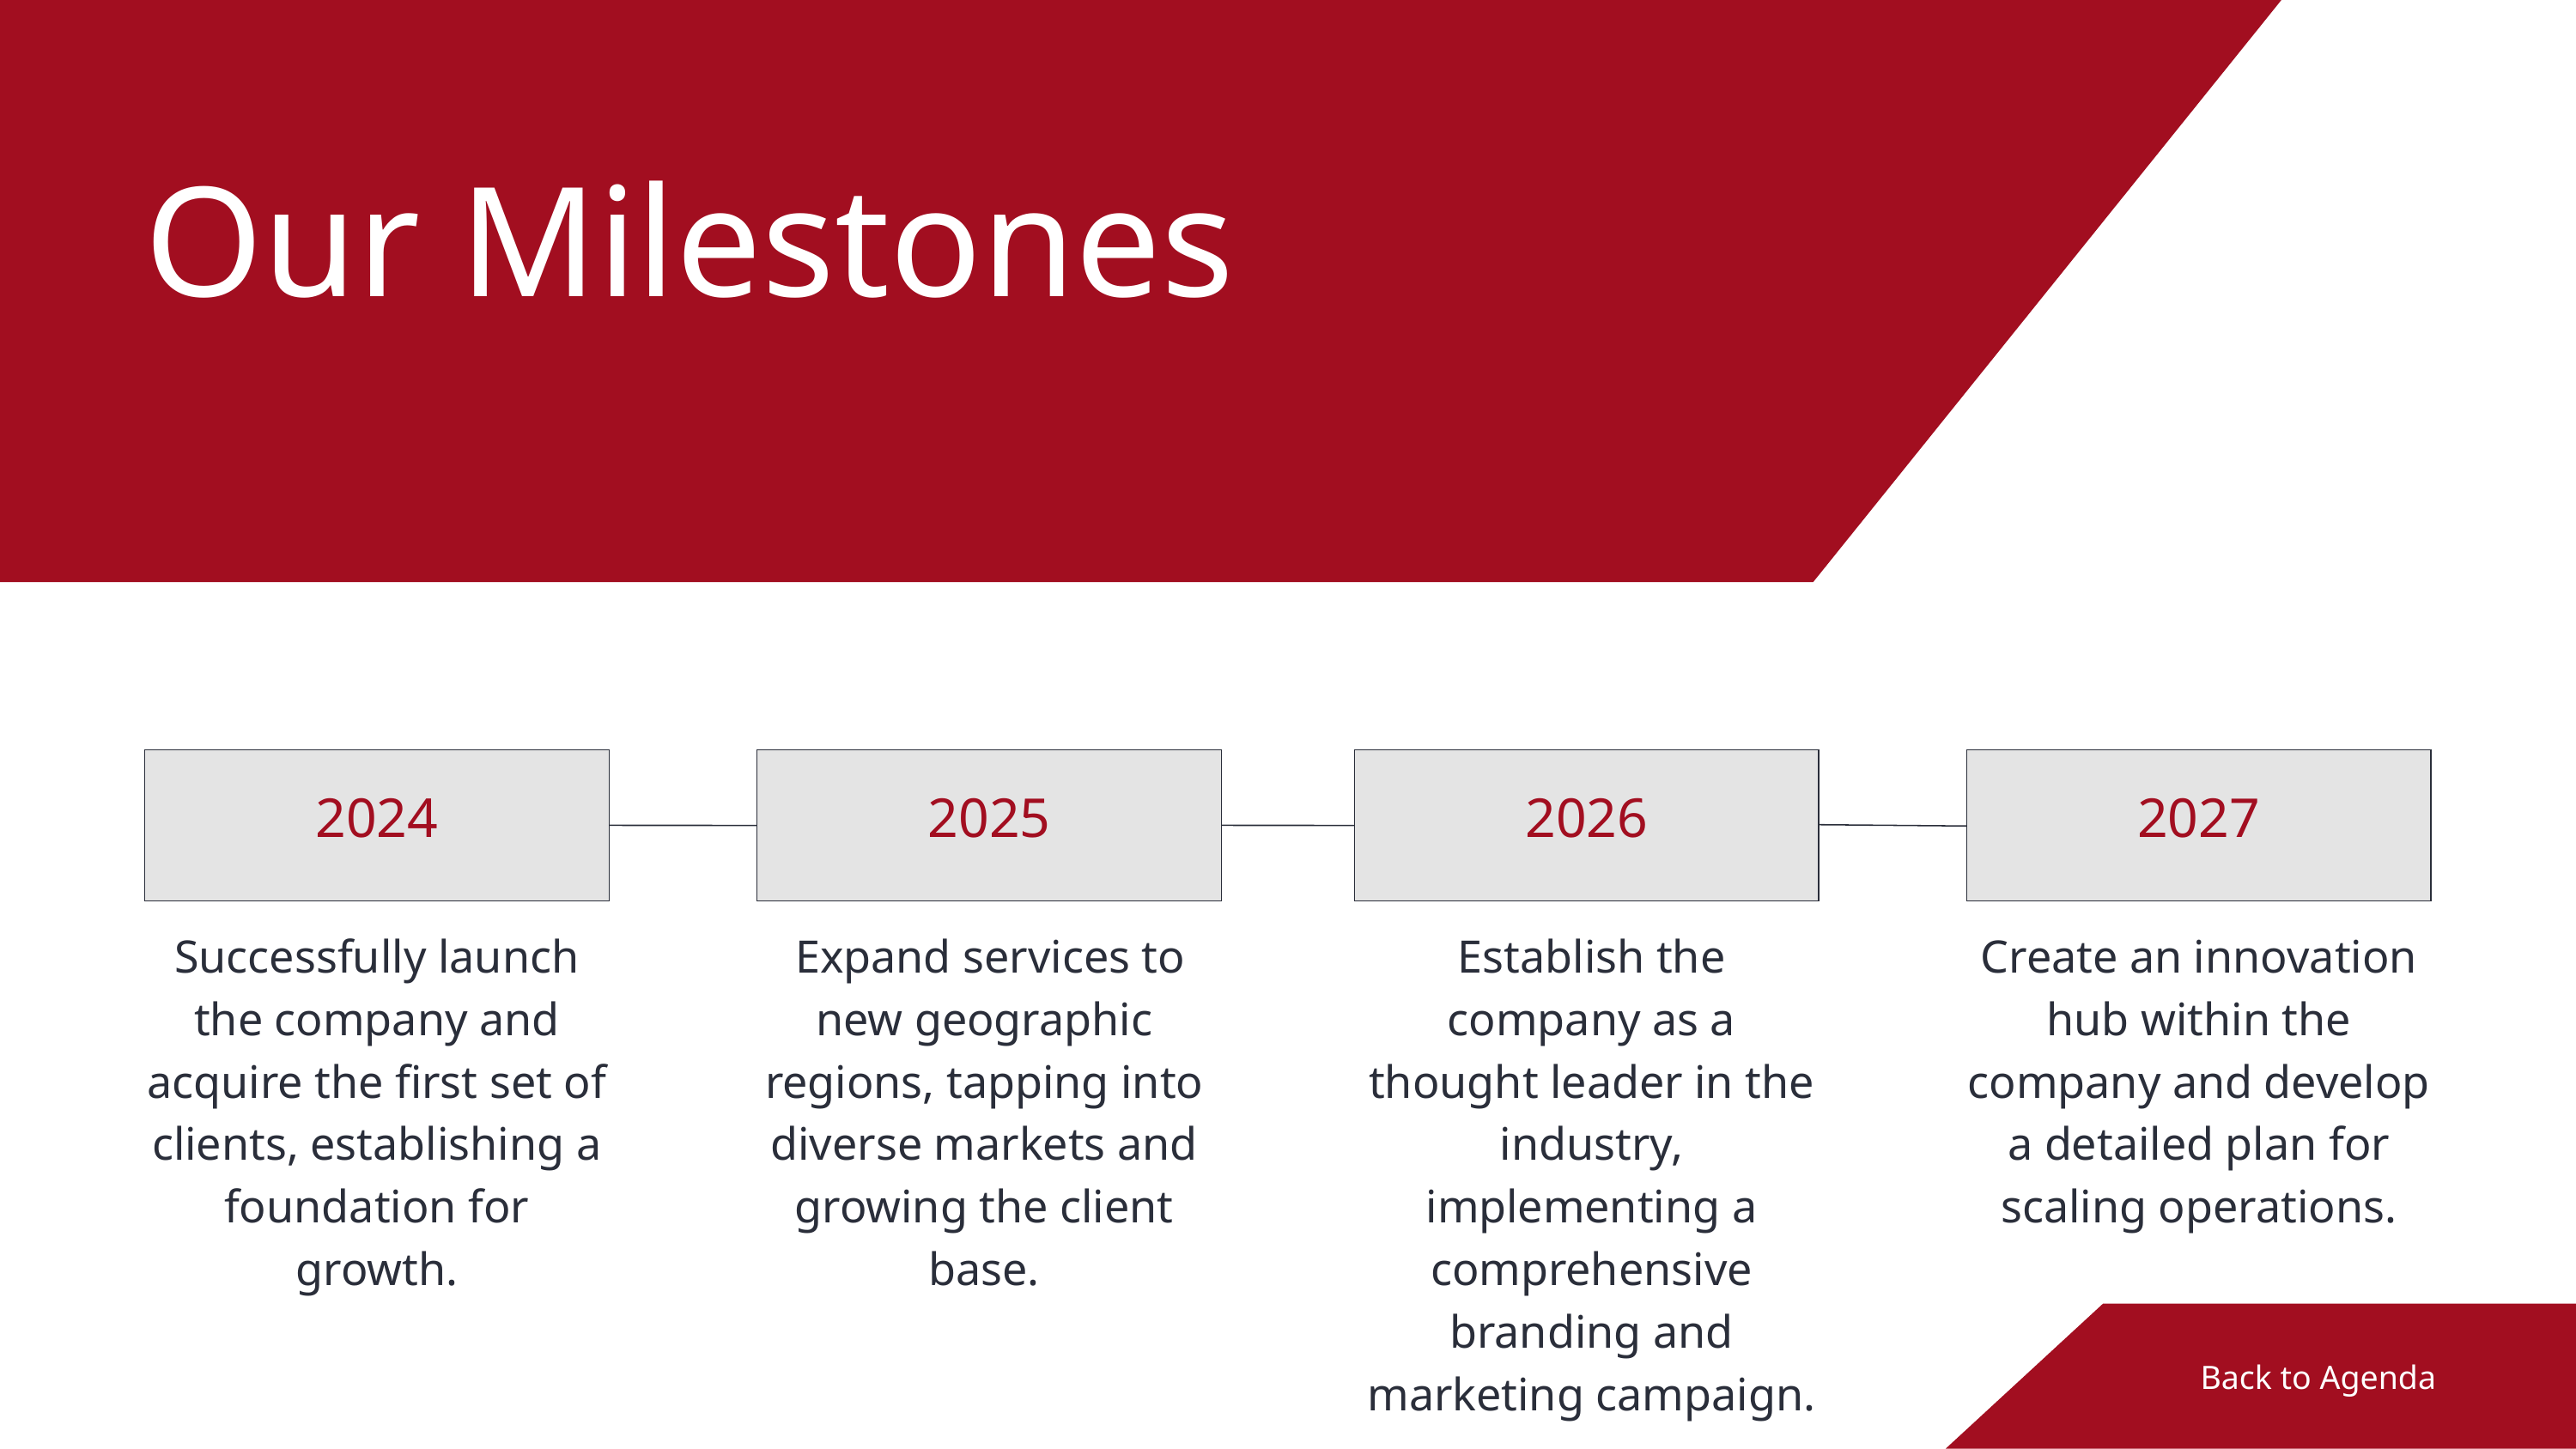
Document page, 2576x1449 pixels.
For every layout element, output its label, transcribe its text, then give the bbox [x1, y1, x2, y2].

text_box Expand services to new geographic regions, tapping into diverse markets and growing the client base. [752, 919, 1217, 1295]
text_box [1945, 1303, 2576, 1449]
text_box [756, 749, 1222, 901]
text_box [1966, 749, 2432, 901]
text_box Establish the company as a thought leader in the industry, implementing a comprehensive branding and marketing campaign. [1359, 919, 1824, 1420]
text_box Create an innovation hub within the company and develop a detailed plan for scaling operations. [1966, 919, 2432, 1233]
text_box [1354, 749, 1820, 901]
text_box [144, 749, 610, 901]
text_box Successfully launch the company and acquire the first set of clients, establishing a foundation for growth. [144, 919, 610, 1295]
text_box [0, 0, 2432, 583]
